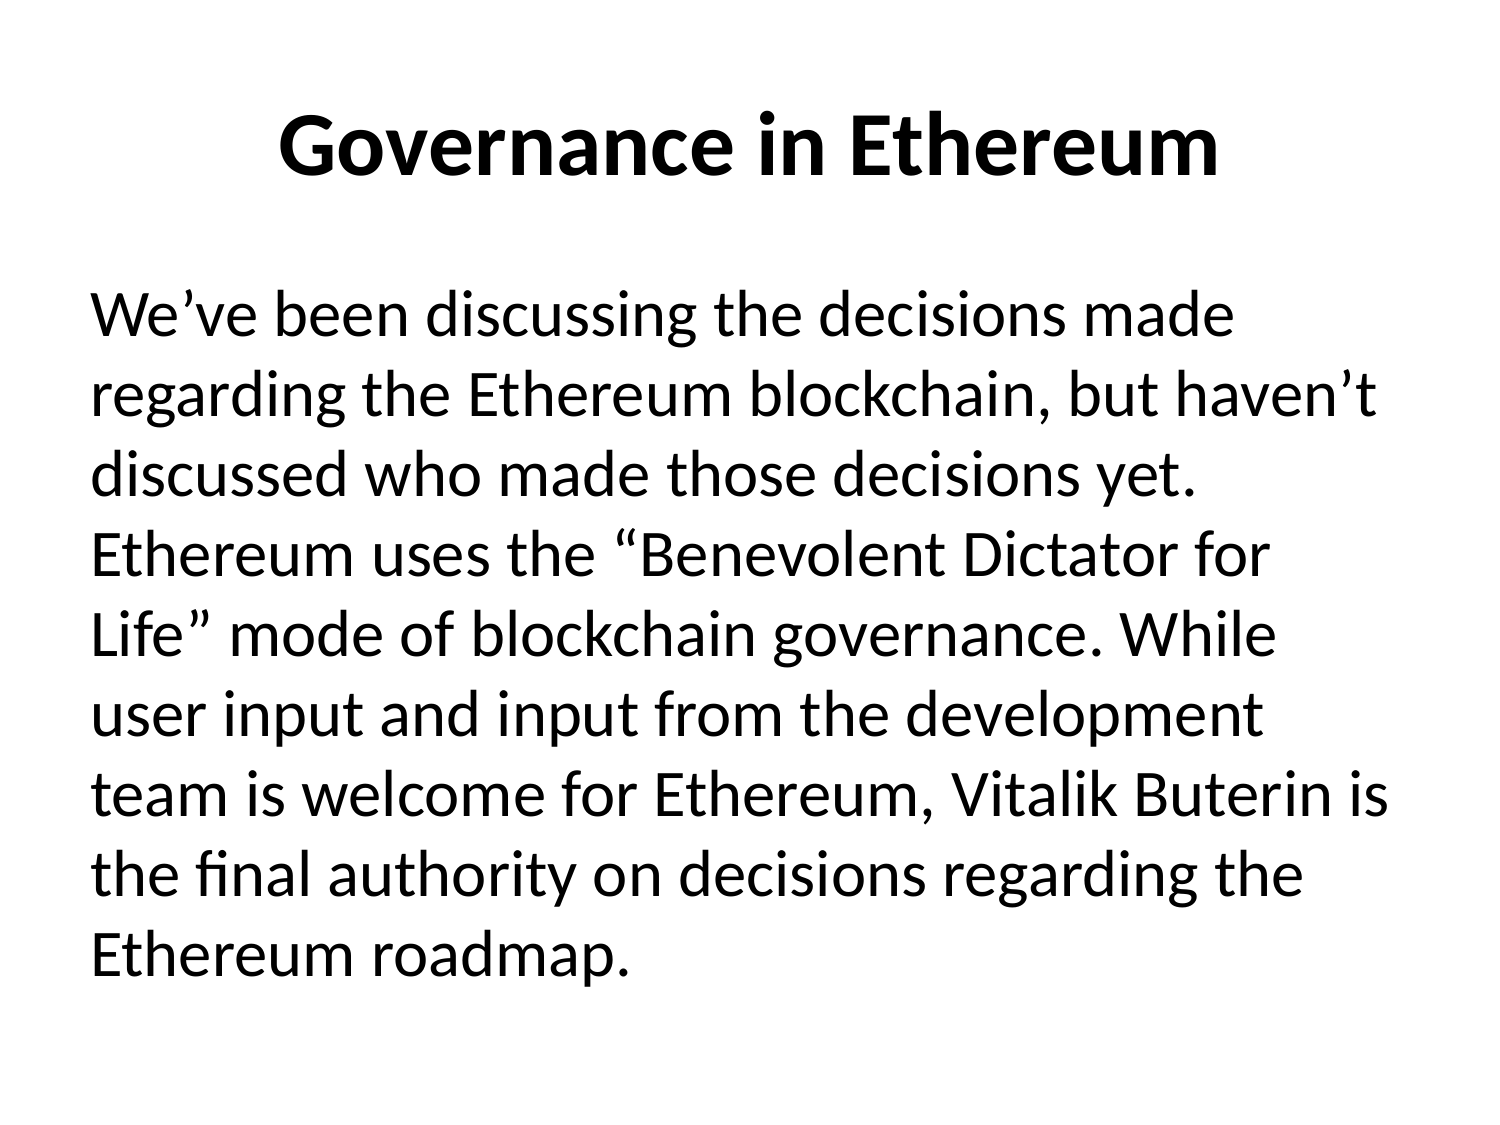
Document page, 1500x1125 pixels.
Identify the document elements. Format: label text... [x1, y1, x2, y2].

title Governance in Ethereum [75, 45, 1425, 233]
list We’ve been discussing the decisions made regarding the Ethereum blockchain, but haven’t discussed who made those decisions yet. Ethereum uses the “Benevolent Dictator for Life” mode of blockchain governance. While user input and input from the development team is welcome for Ethereum, Vitalik Buterin is the final authority on decisions regarding the Ethereum roadmap. [75, 262, 1425, 1005]
